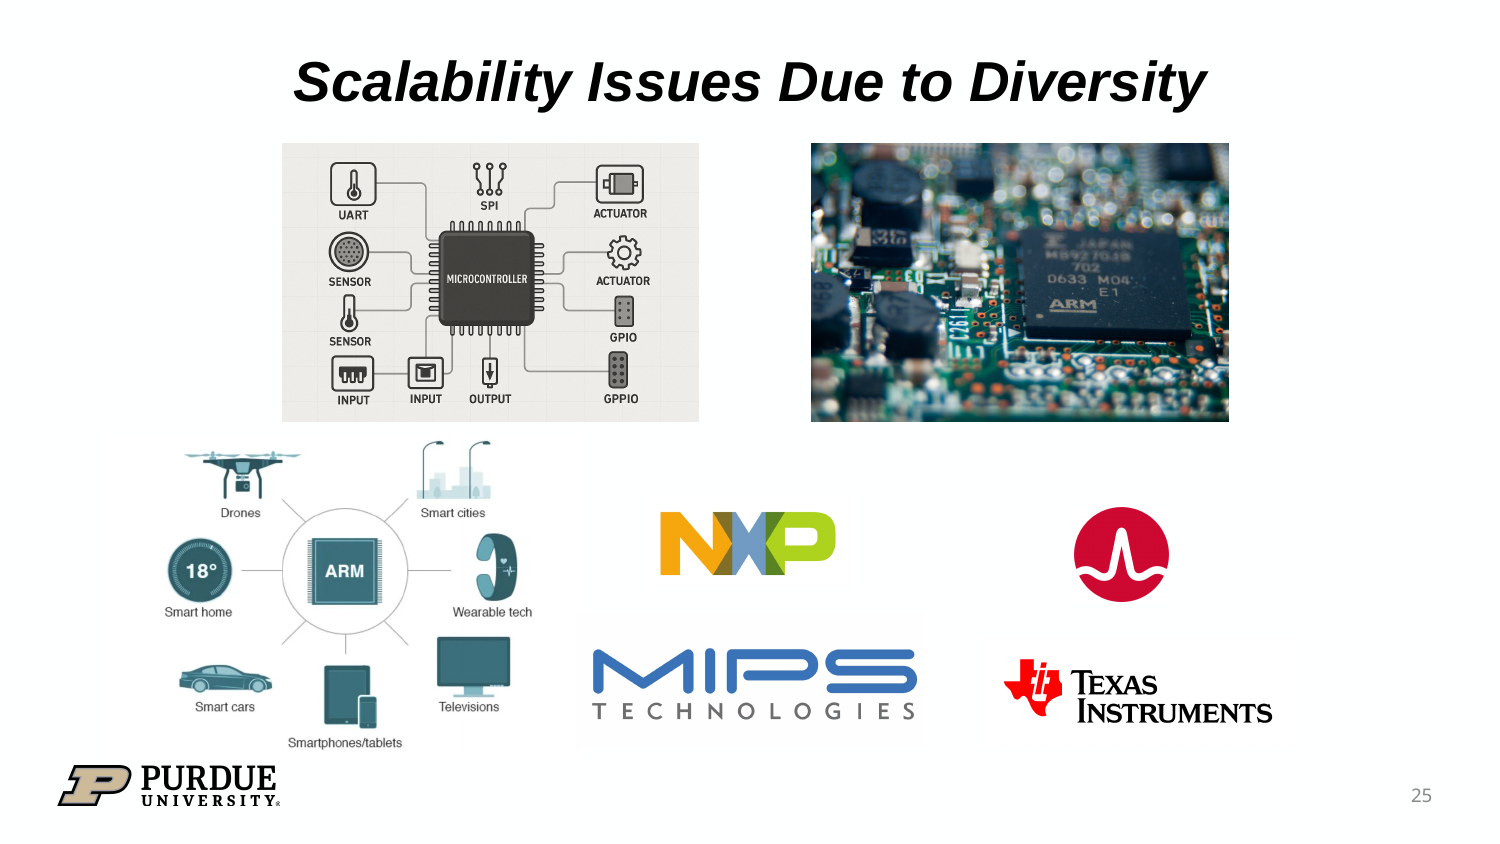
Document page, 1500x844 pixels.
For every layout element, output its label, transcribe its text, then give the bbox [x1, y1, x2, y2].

picture [810, 142, 1229, 422]
picture [1073, 506, 1169, 602]
picture [980, 635, 1296, 747]
picture [100, 434, 926, 760]
picture [649, 495, 852, 591]
picture [57, 765, 280, 806]
picture [281, 143, 700, 422]
slide_number ‹#› [1308, 773, 1444, 819]
title Scalability Issues Due to Diversity [57, 47, 1444, 120]
